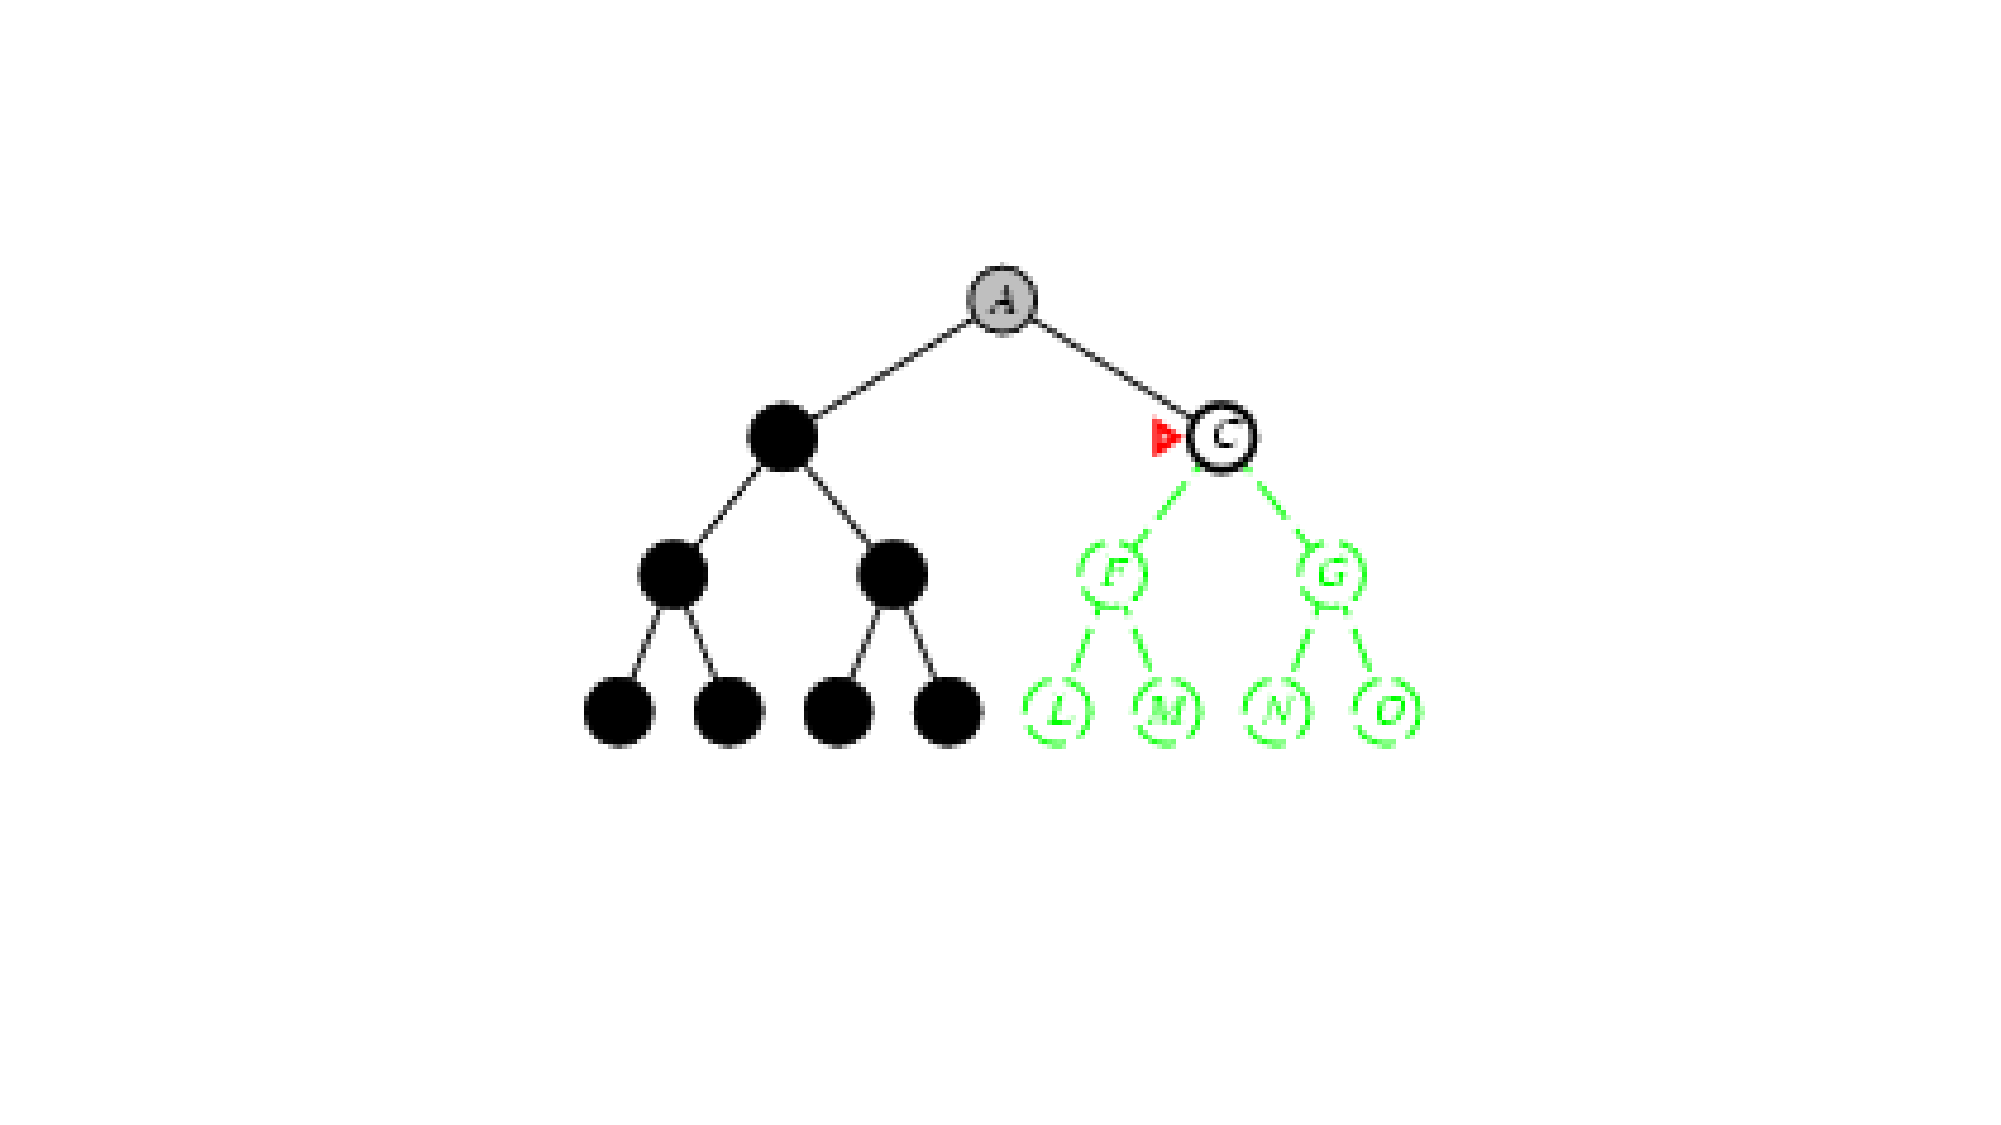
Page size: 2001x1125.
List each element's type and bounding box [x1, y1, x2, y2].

picture [574, 262, 1425, 760]
